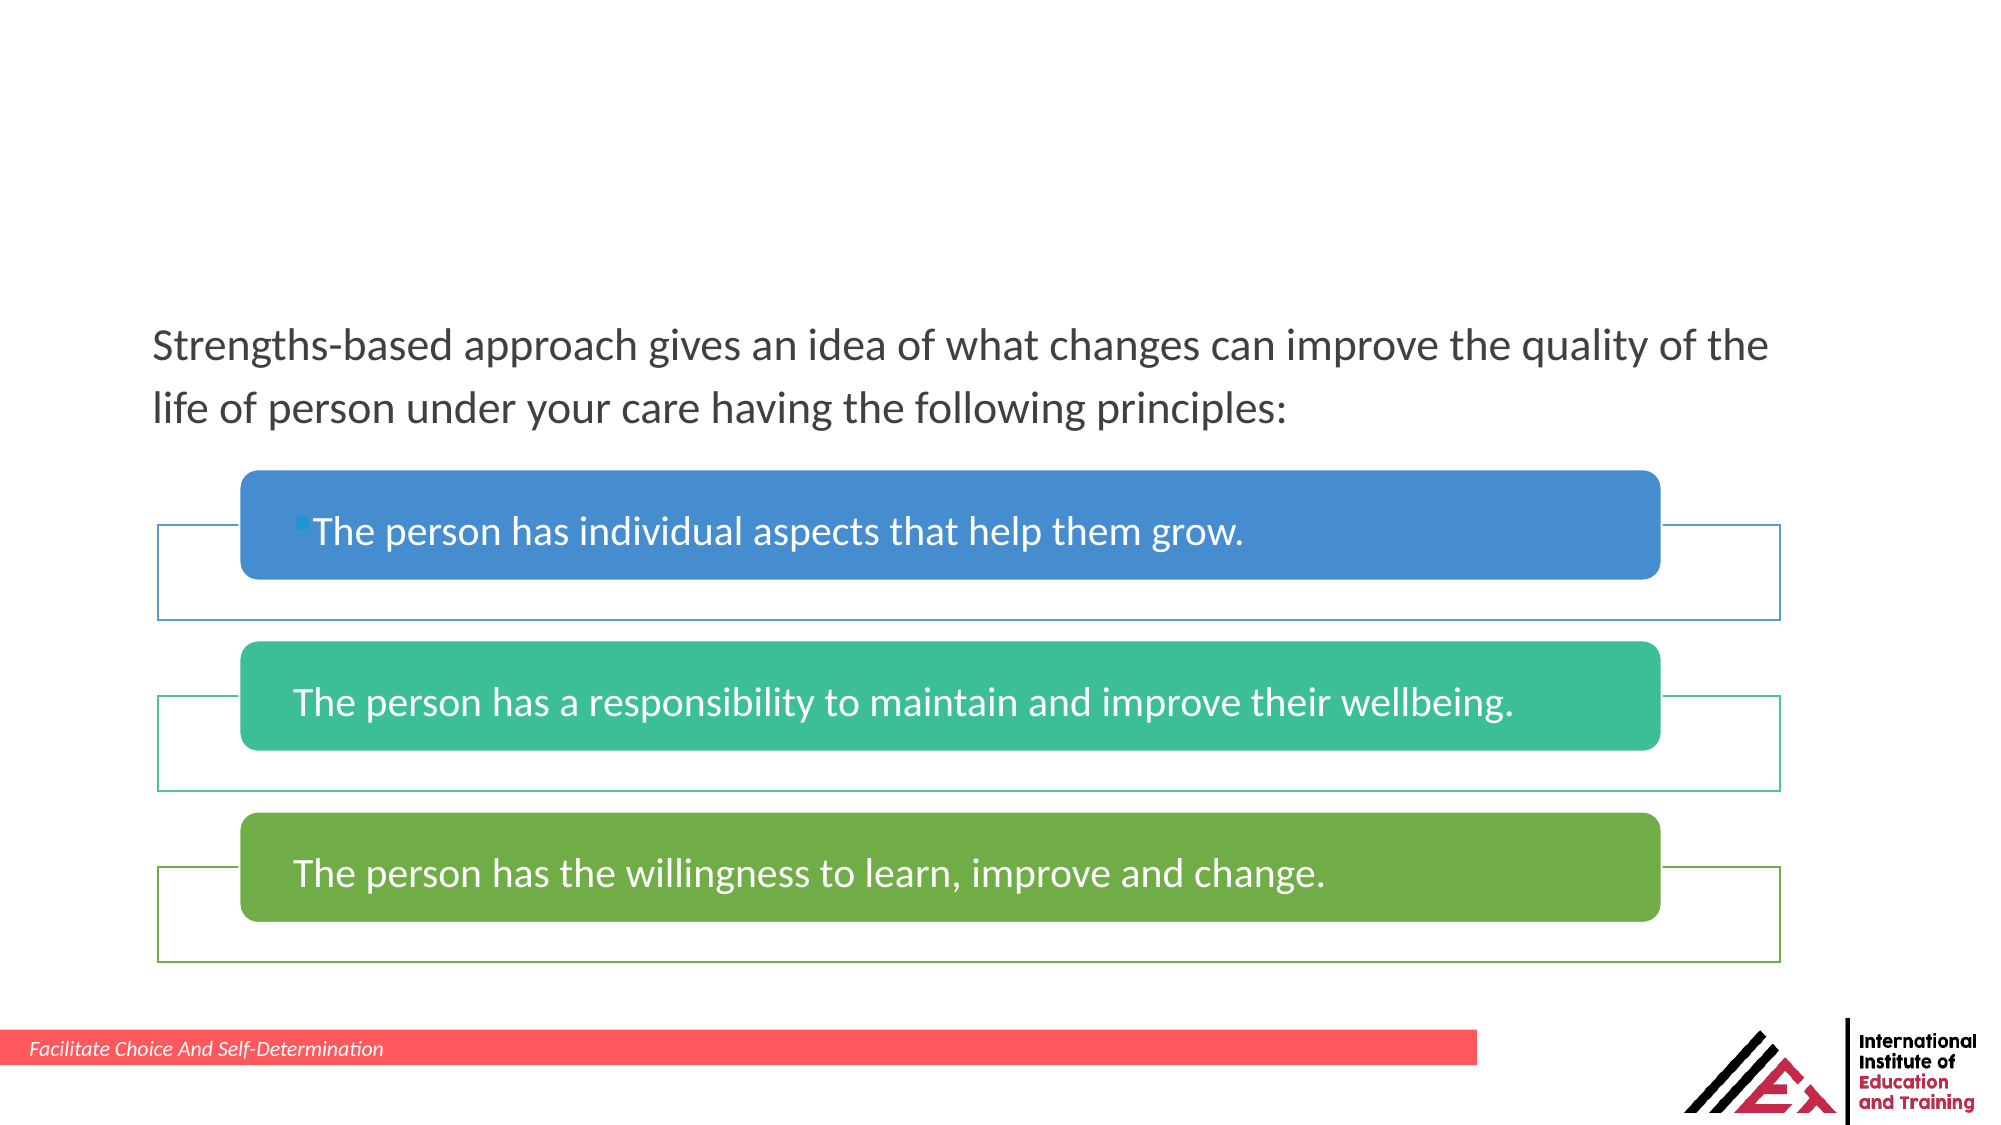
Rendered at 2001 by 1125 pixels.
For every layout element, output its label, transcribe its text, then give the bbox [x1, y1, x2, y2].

text_box Facilitate Choice And Self-Determination [0, 1029, 1478, 1066]
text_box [158, 459, 1780, 972]
picture [1683, 1018, 1976, 1125]
list Strengths-based approach gives an idea of what changes can improve the quality of the life of person under your care having the following principles: [137, 299, 1793, 1014]
